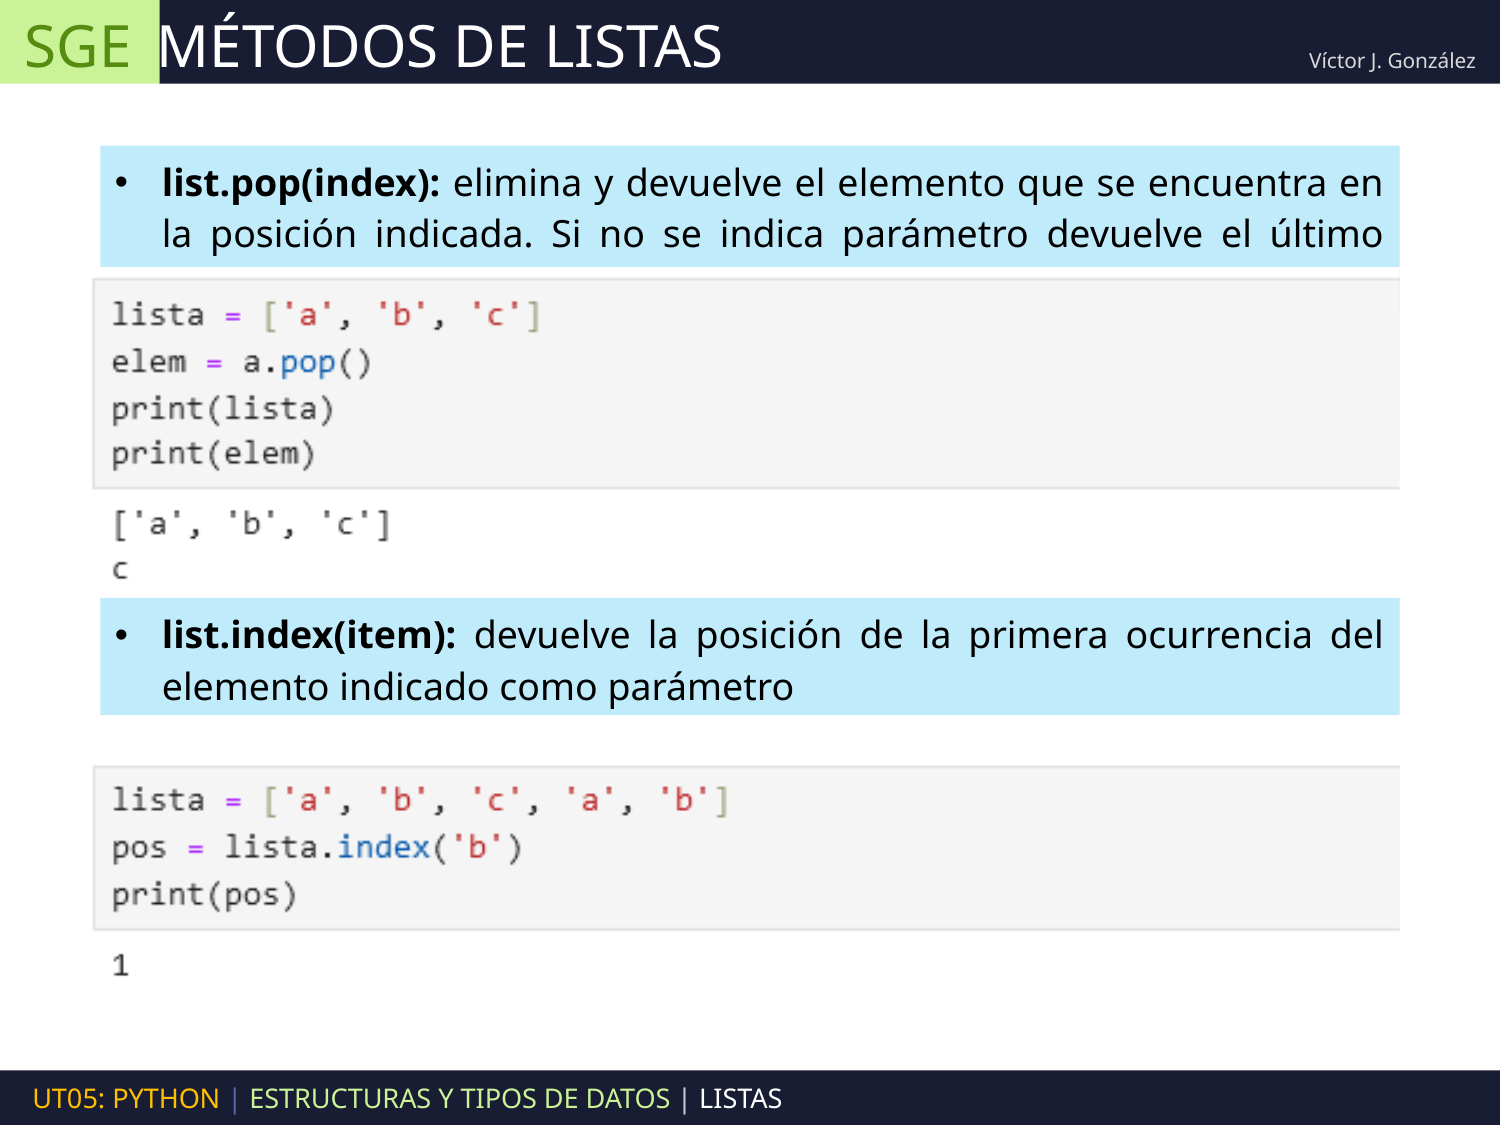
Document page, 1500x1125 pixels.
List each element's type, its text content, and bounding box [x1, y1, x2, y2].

text_box list.pop(index): elimina y devuelve el elemento que se encuentra en la posición indicada. Si no se indica parámetro devuelve el último elemento [100, 145, 1400, 266]
text_box [0, 1068, 1500, 1125]
text_box [0, 0, 161, 86]
text_box [161, 0, 1500, 86]
text_box MÉTODOS DE LISTAS [147, 1, 739, 86]
text_box list.index(item): devuelve la posición de la primera ocurrencia del elemento indicado como parámetro [100, 598, 1400, 716]
text_box UT05: PYTHON | ESTRUCTURAS Y TIPOS DE DATOS | LISTAS [17, 1073, 1500, 1122]
picture [79, 266, 1400, 591]
picture [77, 745, 1400, 995]
text_box Víctor J. González [1294, 40, 1491, 80]
text_box SGE [10, 1, 147, 86]
